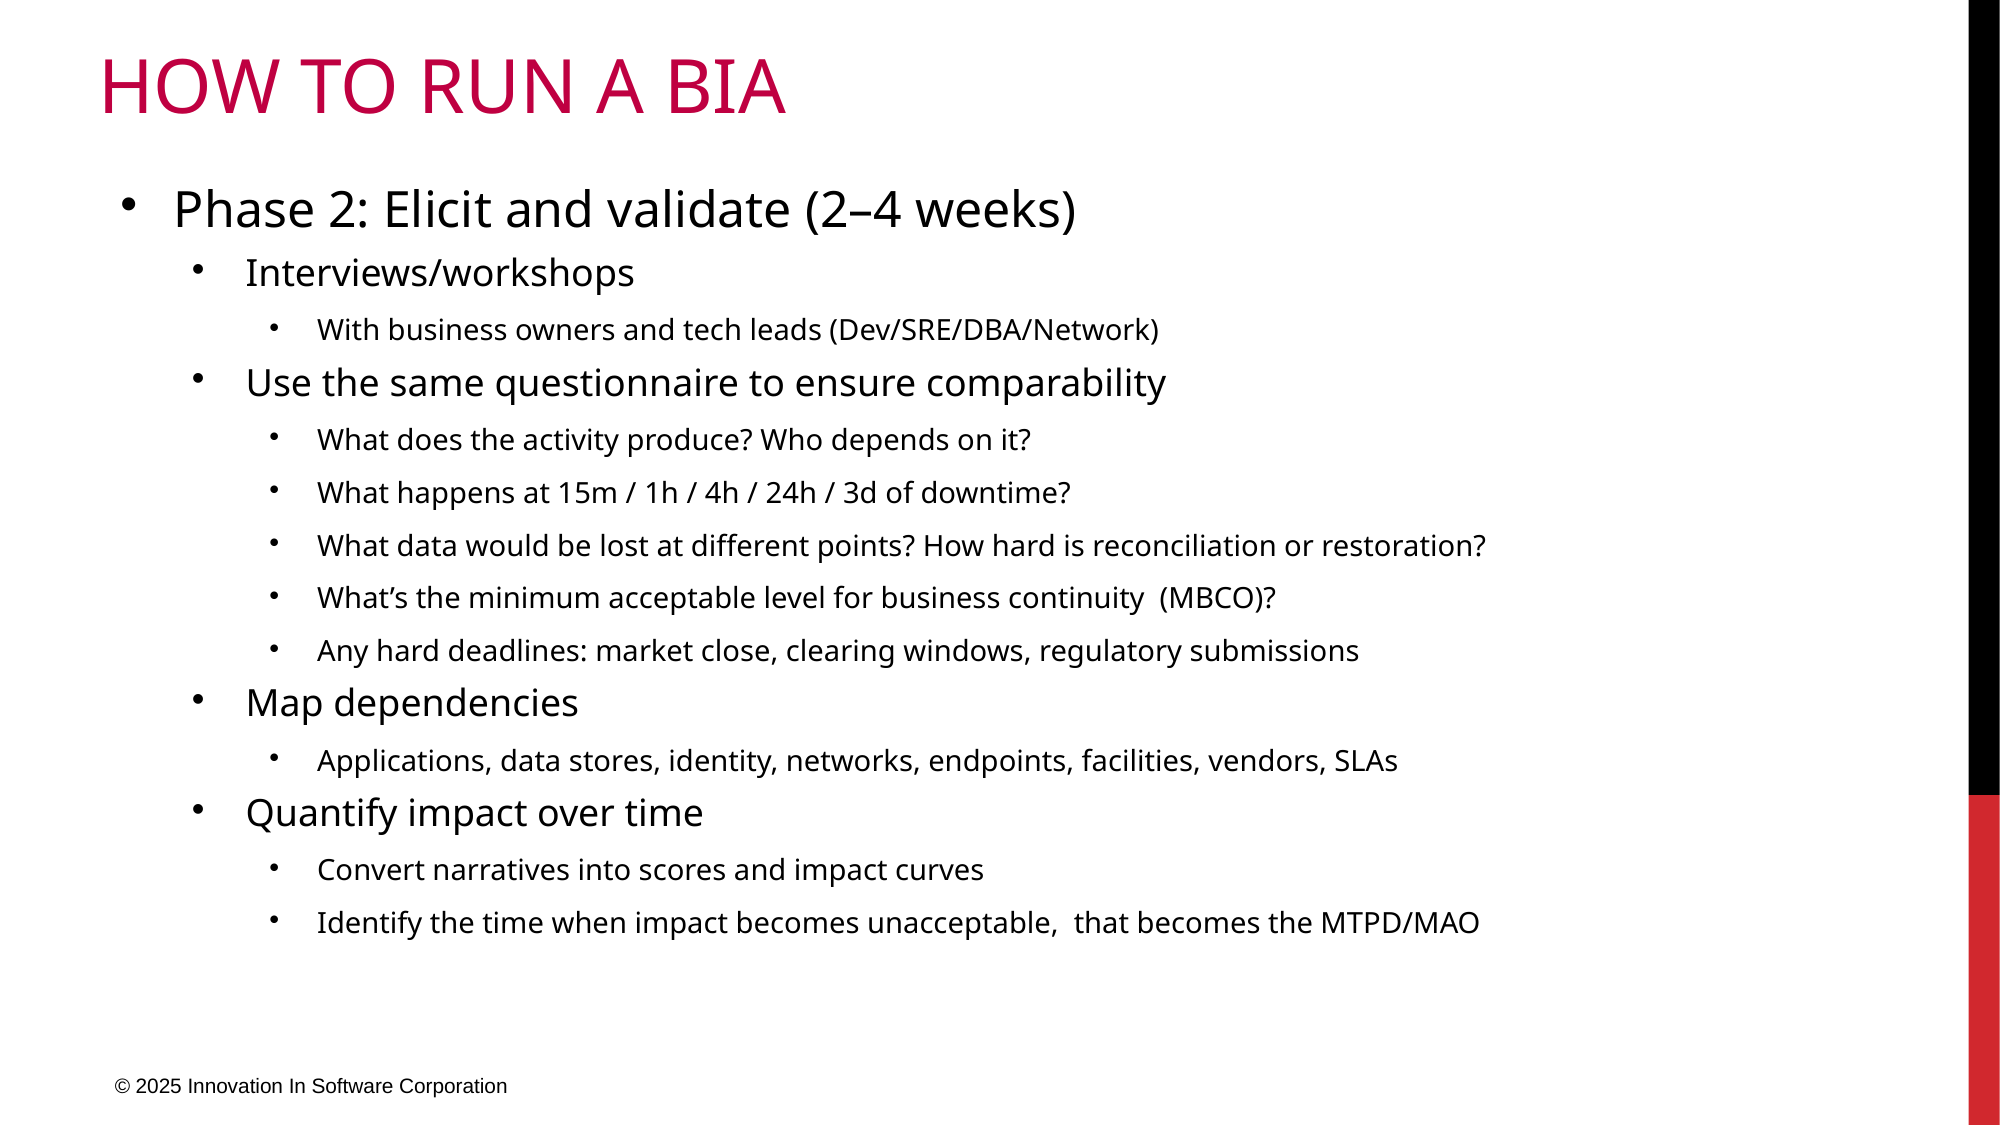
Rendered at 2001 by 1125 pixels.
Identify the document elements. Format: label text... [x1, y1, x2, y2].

footer © 2025 Innovation In Software Corporation [99, 1065, 850, 1112]
list Phase 2: Elicit and validate (2–4 weeks) Interviews/workshops With business owners and tech leads (Dev/SRE/DBA/Network) Use the same questionnaire to ensure comparability What does the activity produce? Who depends on it? What happens at 15m / 1h / 4h / 24h / 3d of downtime? What data would be lost at different points? How hard is reconciliation or restoration? What’s the minimum acceptable level for business continuity (MBCO)? Any hard deadlines: market close, clearing windows, regulatory submissions Map dependencies Applications, data stores, identity, networks, endpoints, facilities, vendors, SLAs Quantify impact over time Convert narratives into scores and impact curves Identify the time when impact becomes unacceptable, that becomes the MTPD/MAO [102, 177, 1847, 995]
title How to run a BIA [98, 23, 1413, 143]
